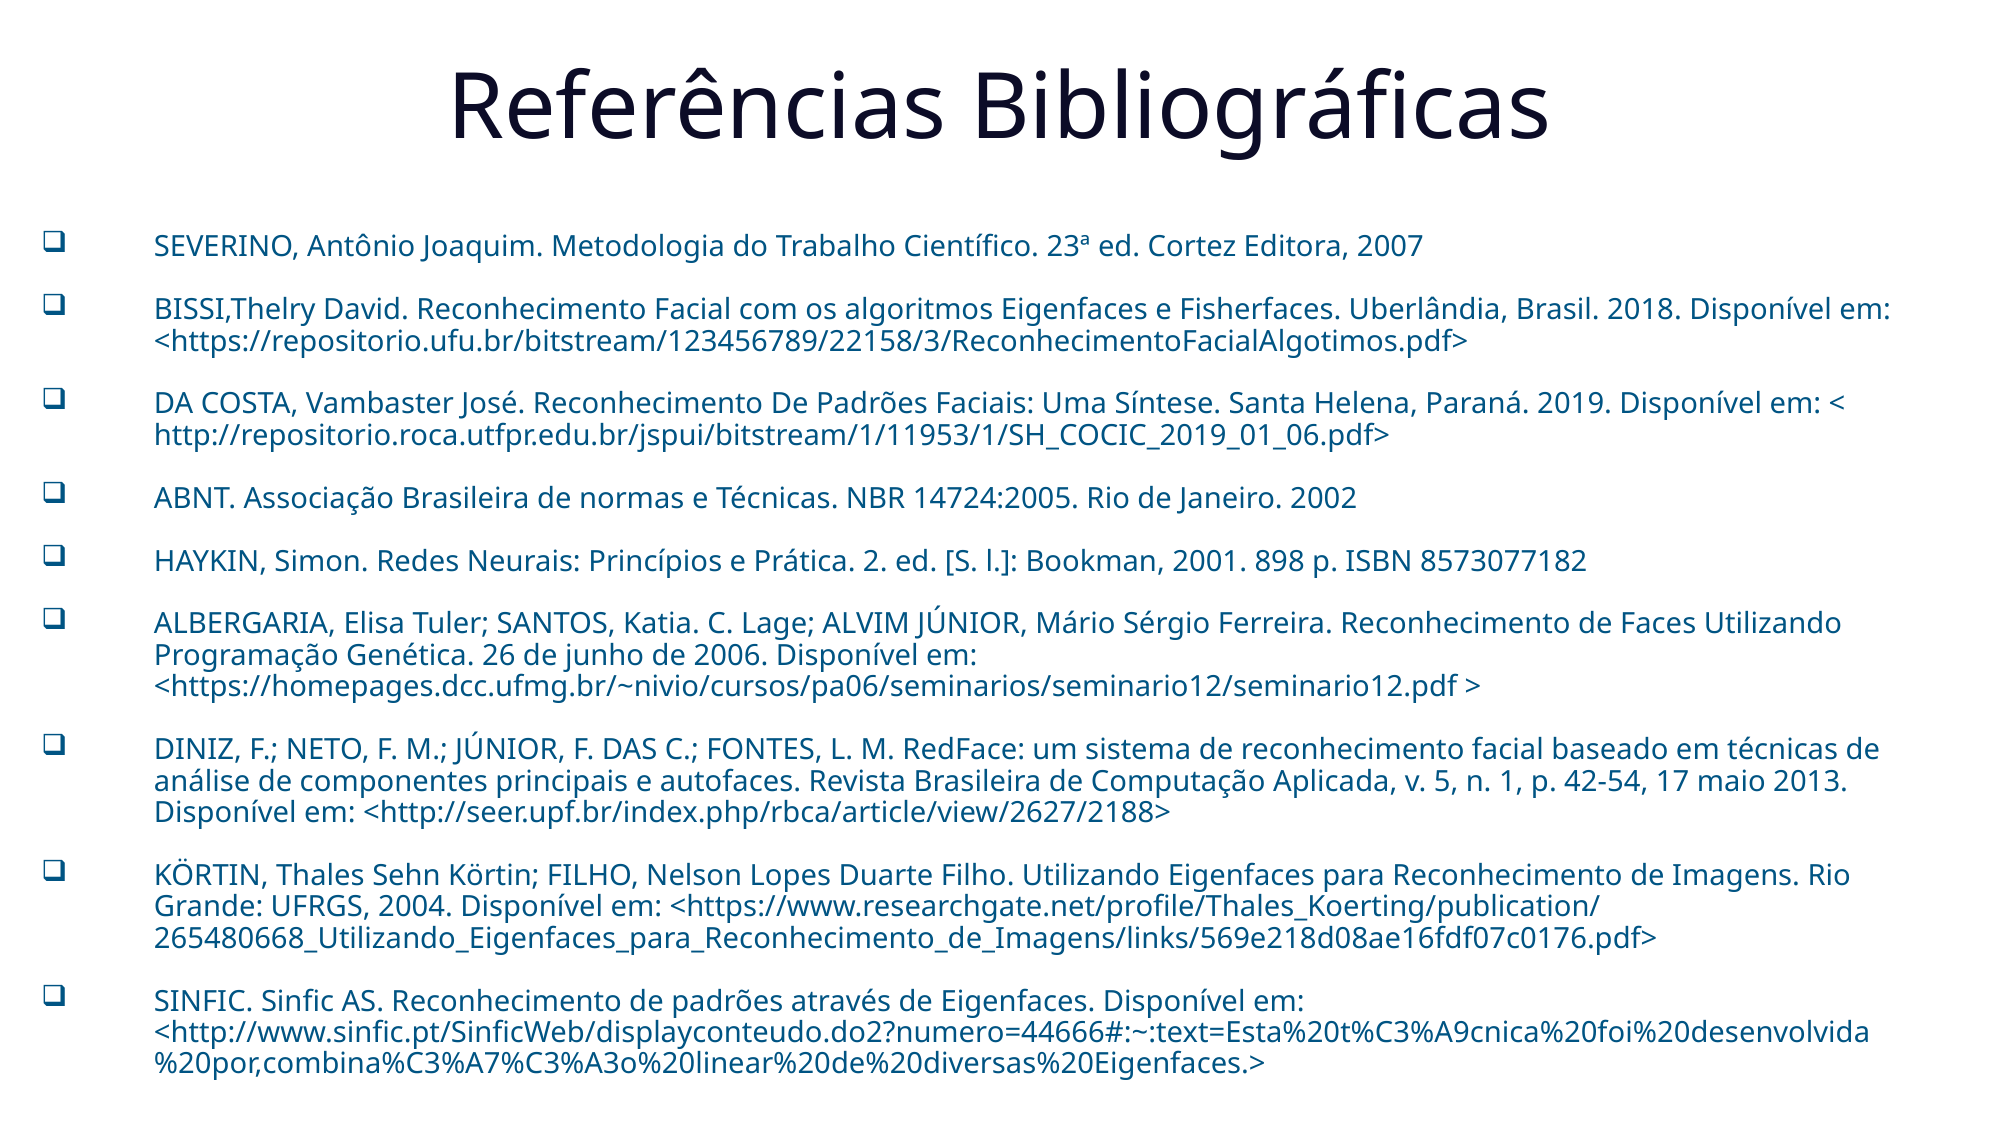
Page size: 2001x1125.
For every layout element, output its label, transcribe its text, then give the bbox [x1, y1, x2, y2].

title Referências Bibliográficas [137, 0, 1863, 218]
list SEVERINO, Antônio Joaquim. Metodologia do Trabalho Científico. 23ª ed. Cortez Editora, 2007 BISSI,Thelry David. Reconhecimento Facial com os algoritmos Eigenfaces e Fisherfaces. Uberlândia, Brasil. 2018. Disponível em: <https://repositorio.ufu.br/bitstream/123456789/22158/3/ReconhecimentoFacialAlgotimos.pdf> DA COSTA, Vambaster José. Reconhecimento De Padrões Faciais: Uma Síntese. Santa Helena, Paraná. 2019. Disponível em: < http://repositorio.roca.utfpr.edu.br/jspui/bitstream/1/11953/1/SH_COCIC_2019_01_06.pdf> ABNT. Associação Brasileira de normas e Técnicas. NBR 14724:2005. Rio de Janeiro. 2002 HAYKIN, Simon. Redes Neurais: Princípios e Prática. 2. ed. [S. l.]: Bookman, 2001. 898 p. ISBN 8573077182 ALBERGARIA, Elisa Tuler; SANTOS, Katia. C. Lage; ALVIM JÚNIOR, Mário Sérgio Ferreira. Reconhecimento de Faces Utilizando Programação Genética. 26 de junho de 2006. Disponível em: <https://homepages.dcc.ufmg.br/~nivio/cursos/pa06/seminarios/seminario12/seminario12.pdf > DINIZ, F.; NETO, F. M.; JÚNIOR, F. DAS C.; FONTES, L. M. RedFace: um sistema de reconhecimento facial baseado em técnicas de análise de componentes principais e autofaces. Revista Brasileira de Computação Aplicada, v. 5, n. 1, p. 42-54, 17 maio 2013. Disponível em: <http://seer.upf.br/index.php/rbca/article/view/2627/2188> KÖRTIN, Thales Sehn Körtin; FILHO, Nelson Lopes Duarte Filho. Utilizando Eigenfaces para Reconhecimento de Imagens. Rio Grande: UFRGS, 2004. Disponível em: <https://www.researchgate.net/profile/Thales_Koerting/publication/265480668_Utilizando_Eigenfaces_para_Reconhecimento_de_Imagens/links/569e218d08ae16fdf07c0176.pdf> SINFIC. Sinfic AS. Reconhecimento de padrões através de Eigenfaces. Disponível em: <http://www.sinfic.pt/SinficWeb/displayconteudo.do2?numero=44666#:~:text=Esta%20t%C3%A9cnica%20foi%20desenvolvida%20por,combina%C3%A7%C3%A3o%20linear%20de%20diversas%20Eigenfaces.> . [26, 365, 1974, 1125]
